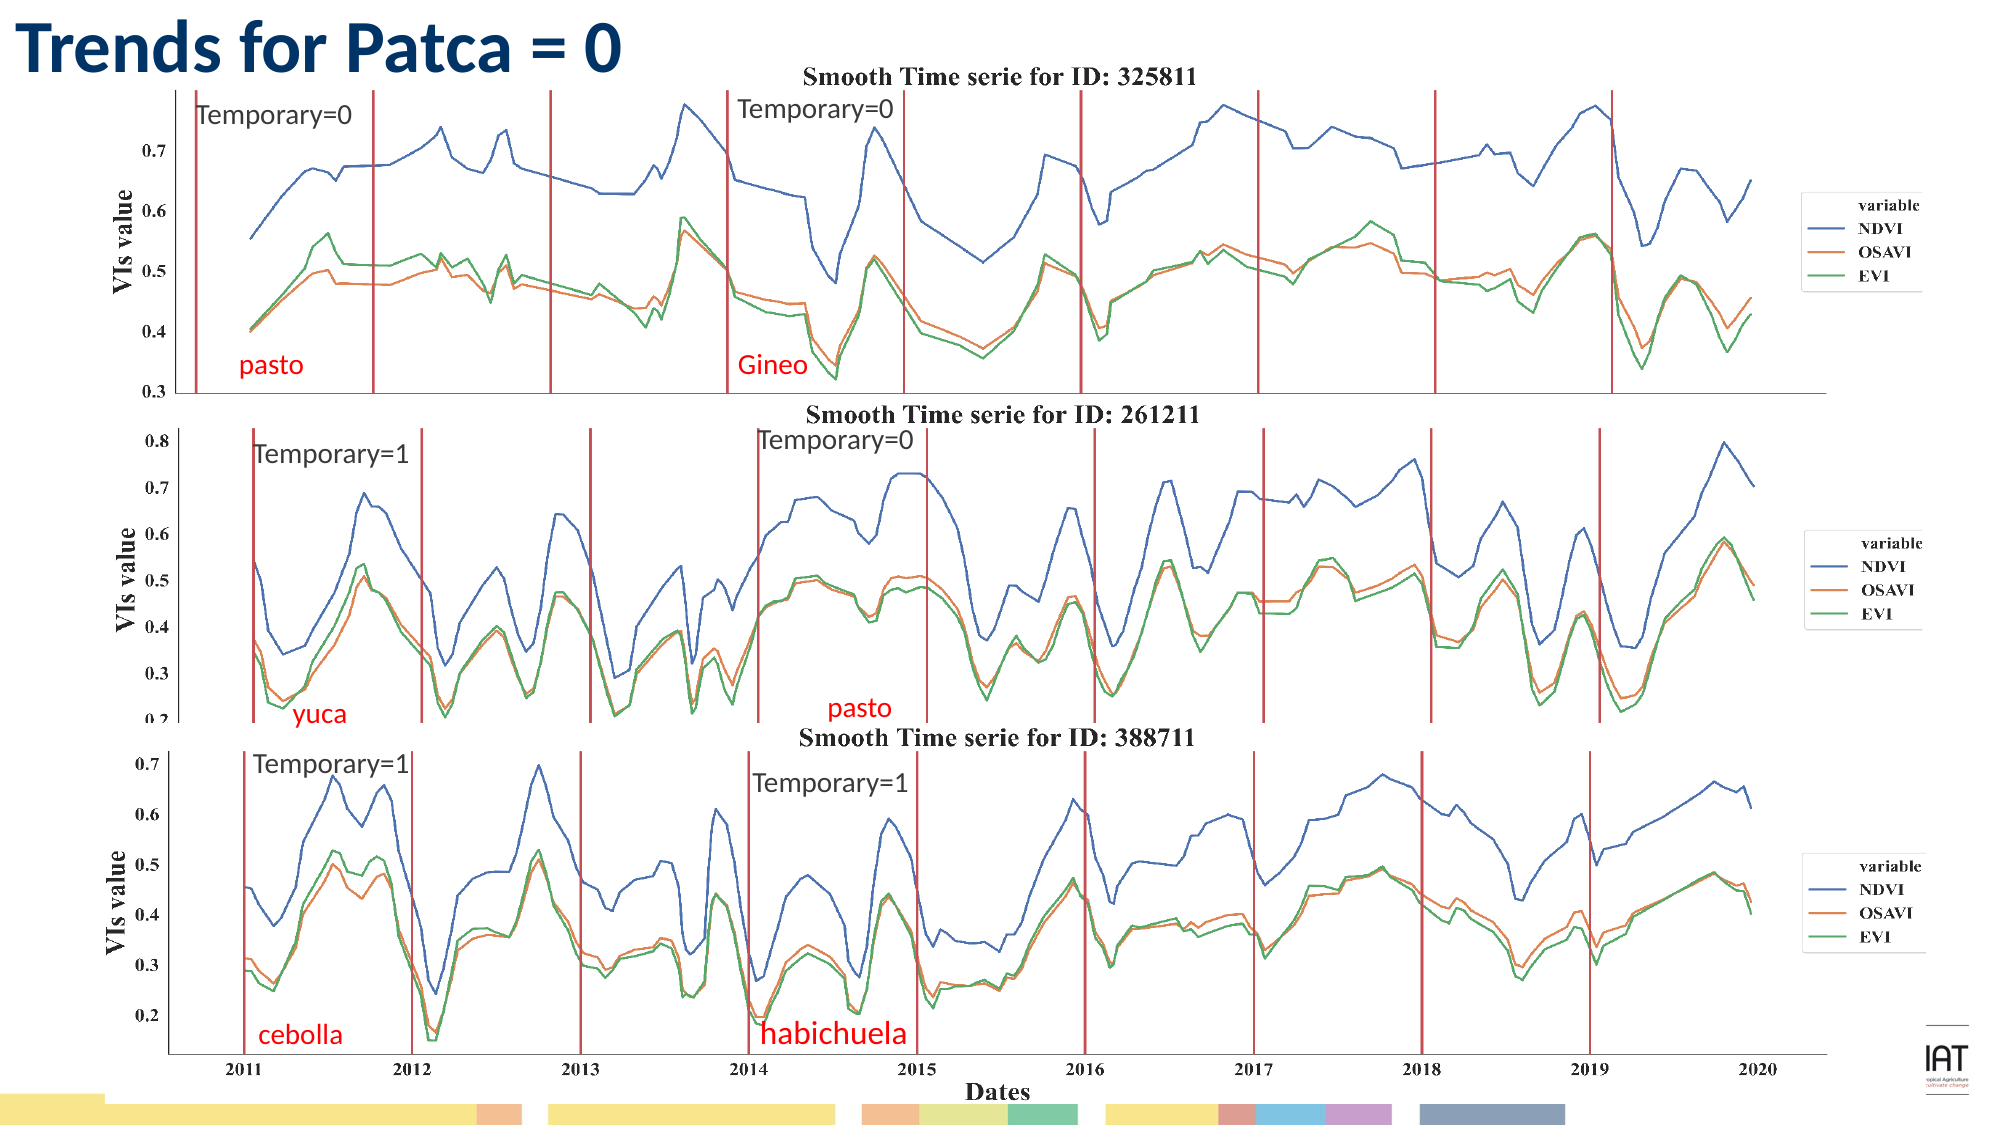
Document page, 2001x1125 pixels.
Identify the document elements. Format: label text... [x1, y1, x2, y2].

title Trends for Patca = 0 [0, 0, 1725, 173]
picture [0, 0, 2000, 1125]
